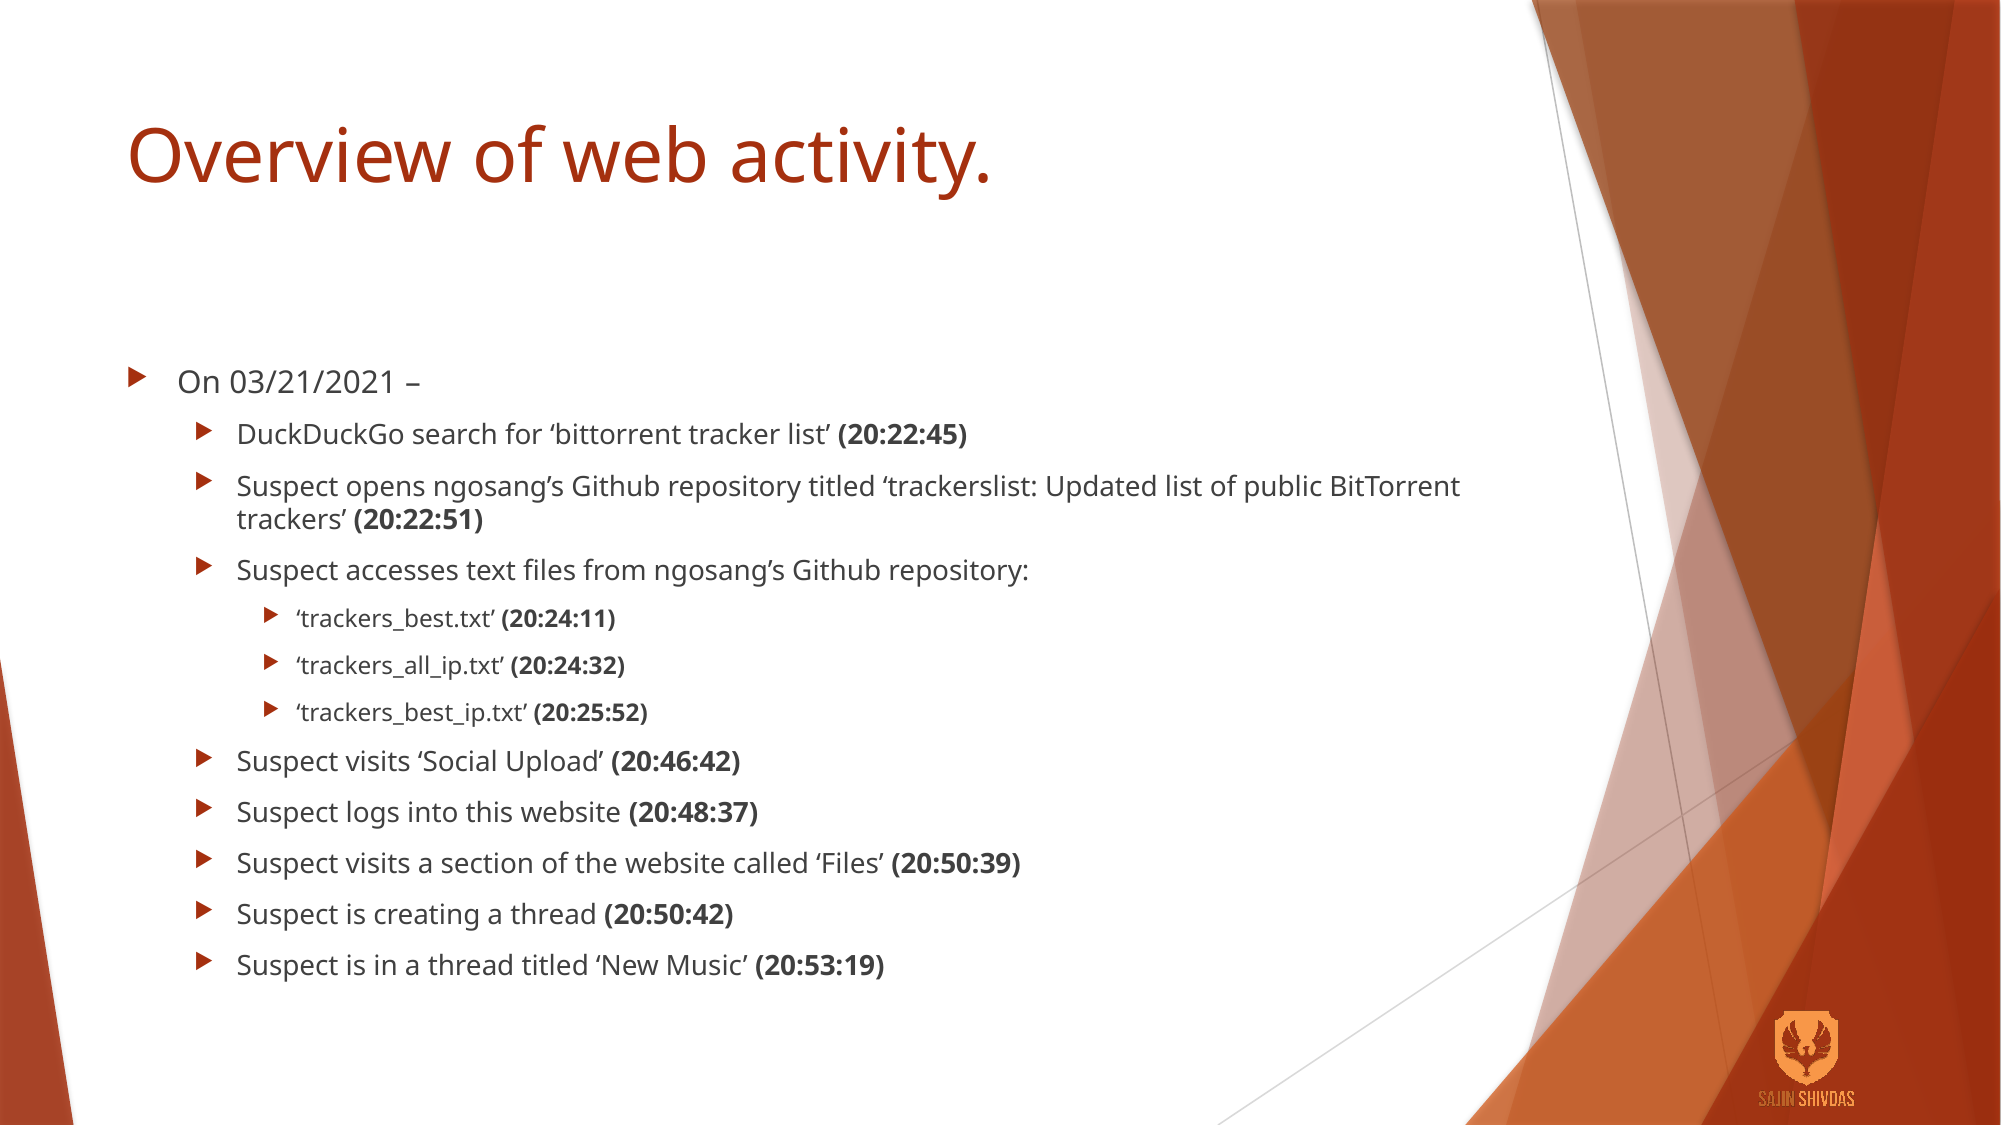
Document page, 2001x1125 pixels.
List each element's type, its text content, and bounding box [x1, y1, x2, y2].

picture [1752, 1004, 1863, 1115]
list On 03/21/2021 – DuckDuckGo search for ‘bittorrent tracker list’ (20:22:45) Suspect opens ngosang’s Github repository titled ‘trackerslist: Updated list of public BitTorrent trackers’ (20:22:51) Suspect accesses text files from ngosang’s Github repository: ‘trackers_best.txt’ (20:24:11) ‘trackers_all_ip.txt’ (20:24:32) ‘trackers_best_ip.txt’ (20:25:52) Suspect visits ‘Social Upload’ (20:46:42) Suspect logs into this website (20:48:37) Suspect visits a section of the website called ‘Files’ (20:50:39) Suspect is creating a thread (20:50:42) Suspect is in a thread titled ‘New Music’ (20:53:19) [111, 354, 1522, 992]
title Overview of web activity. [111, 99, 1522, 317]
